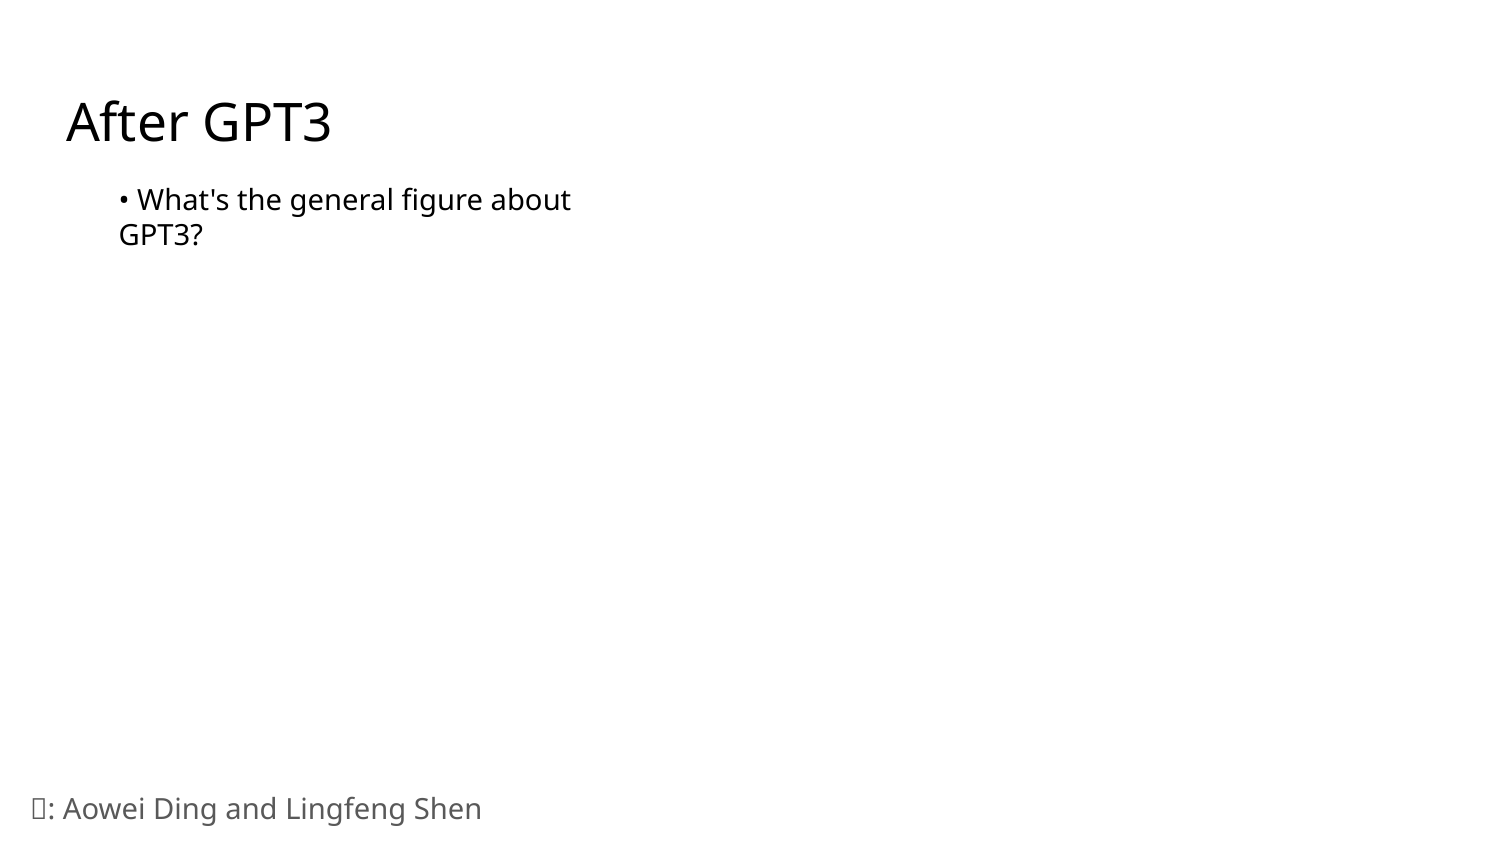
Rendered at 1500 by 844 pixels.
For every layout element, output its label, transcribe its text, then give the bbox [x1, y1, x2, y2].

text_box • What's the general figure about GPT3? [103, 174, 664, 260]
list 🏺: Aowei Ding and Lingfeng Shen [15, 770, 533, 844]
title After GPT3 [51, 72, 1449, 167]
